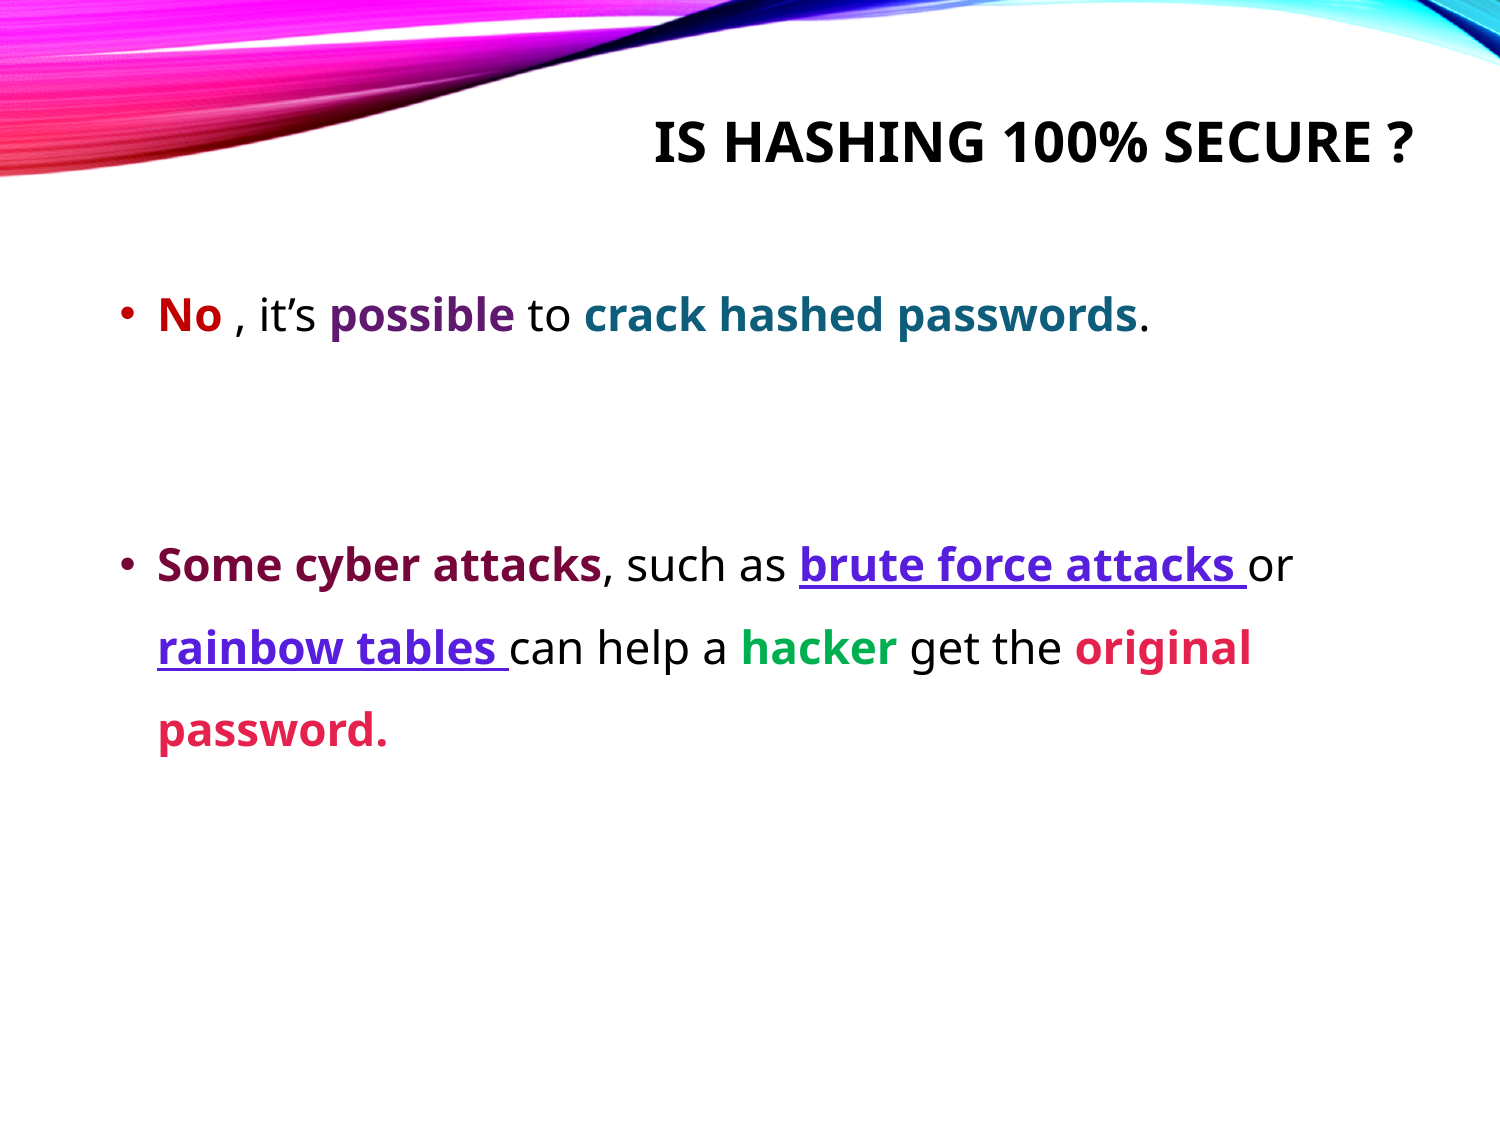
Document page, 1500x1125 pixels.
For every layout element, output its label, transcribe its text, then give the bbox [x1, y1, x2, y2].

list No , it’s possible to crack hashed passwords. Some cyber attacks, such as brute force attacks or rainbow tables can help a hacker get the original password. [29, 250, 1475, 1111]
picture [0, 0, 1500, 178]
title Is hashing 100% secure ? [383, 38, 1431, 250]
